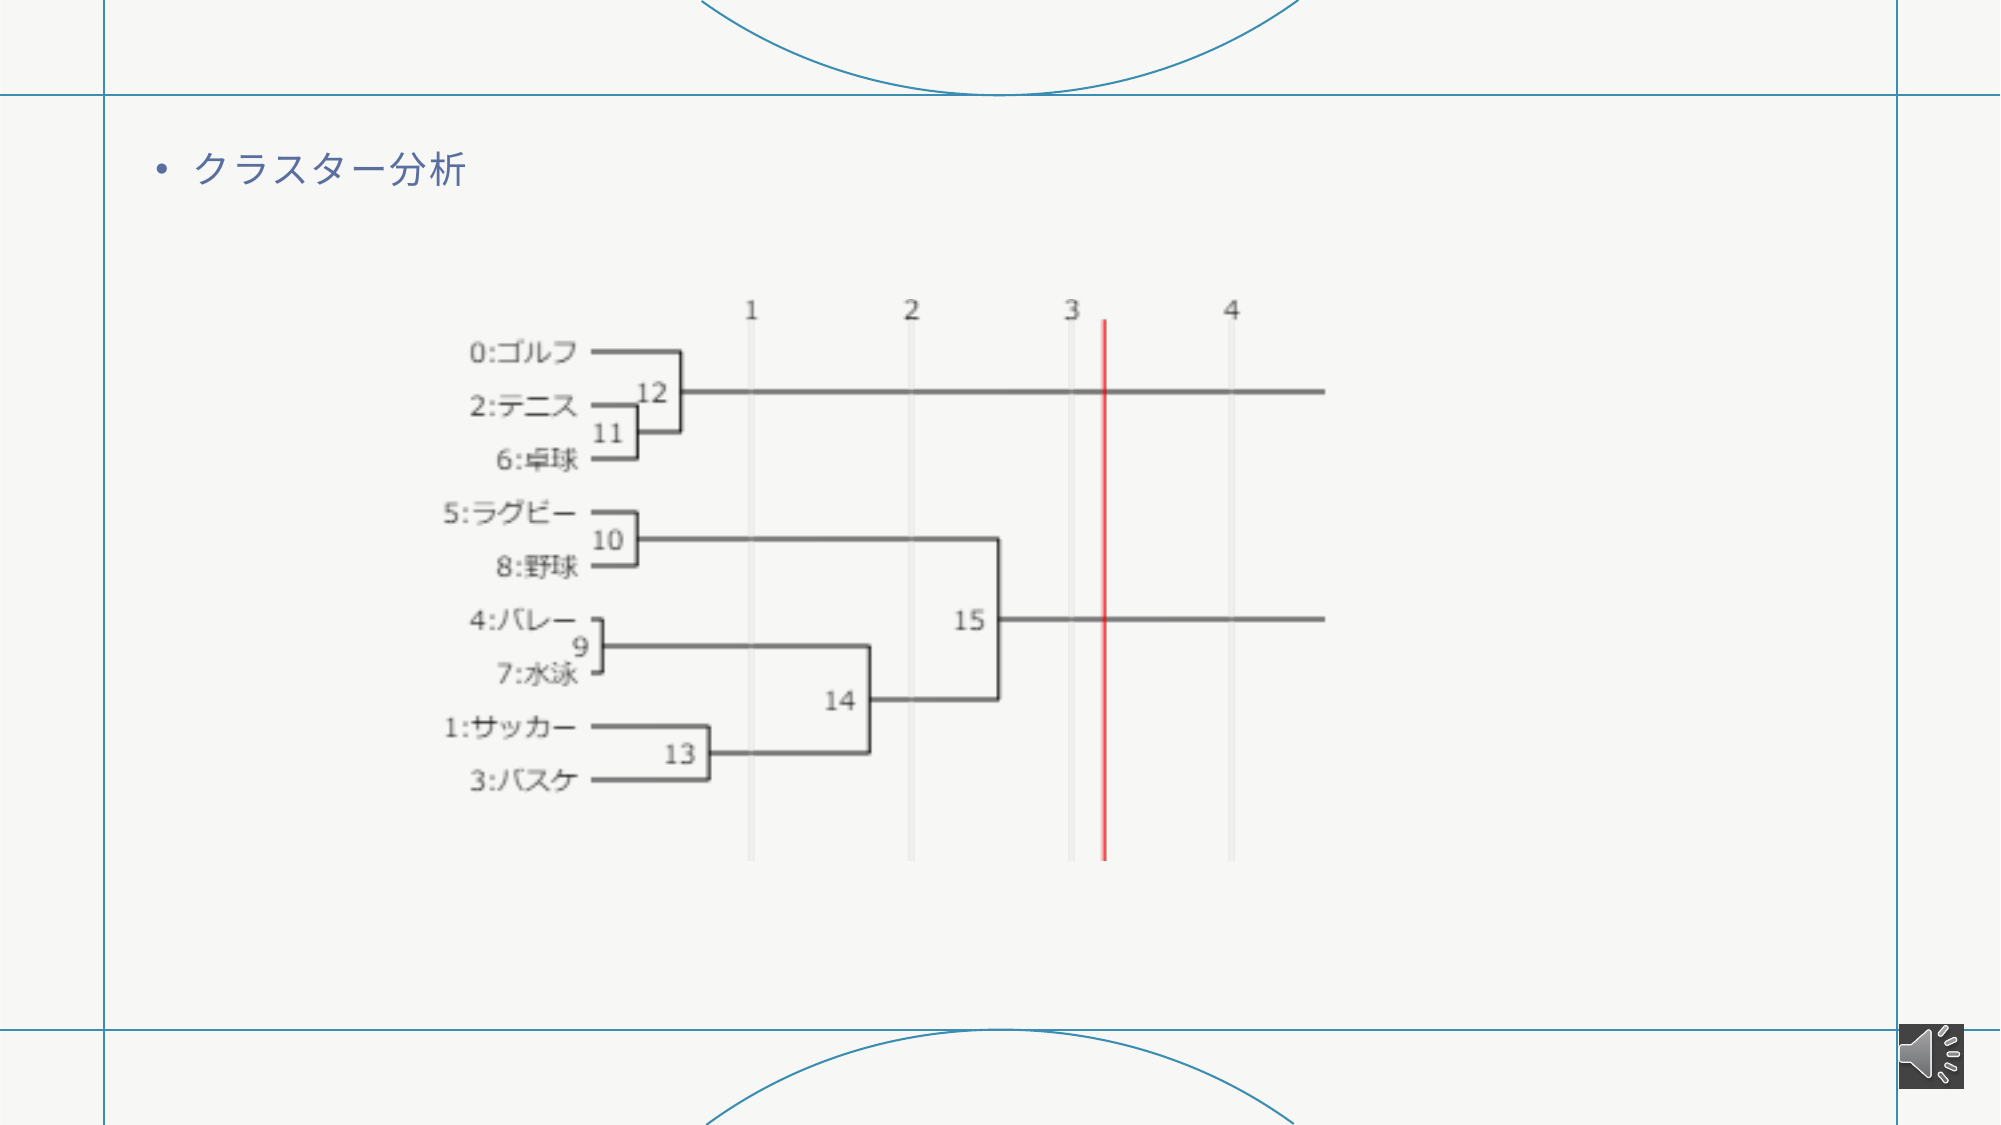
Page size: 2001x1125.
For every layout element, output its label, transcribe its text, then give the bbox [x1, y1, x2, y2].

title [137, 0, 1863, 119]
picture [58, 299, 1390, 861]
list クラスター分析 [137, 119, 1863, 986]
picture [1897, 1022, 1965, 1090]
